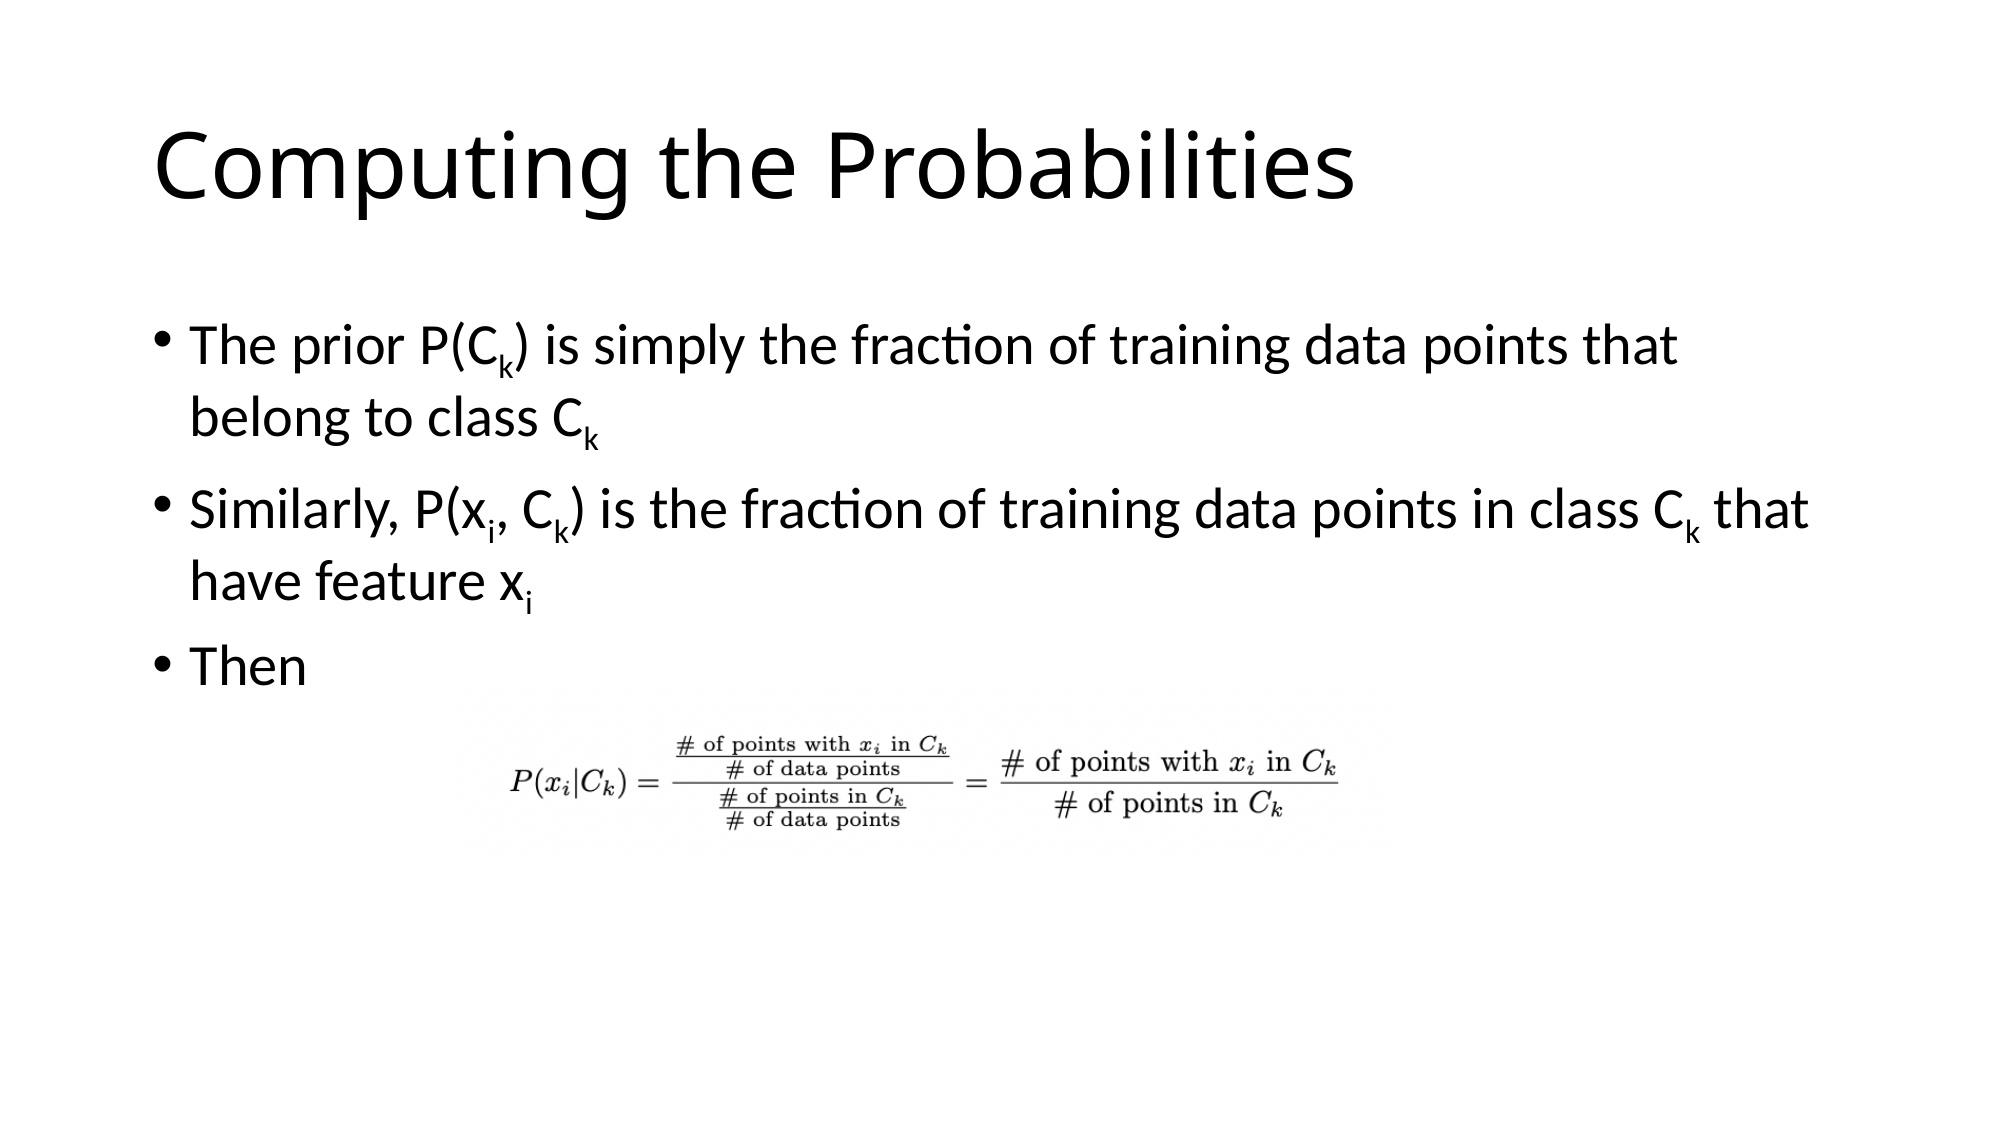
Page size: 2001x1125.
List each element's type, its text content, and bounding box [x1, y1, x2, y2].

list The prior P(Ck) is simply the fraction of training data points that belong to class Ck Similarly, P(xi, Ck) is the fraction of training data points in class Ck that have feature xi Then [137, 299, 1863, 1014]
picture [457, 683, 1397, 861]
title Computing the Probabilities [137, 59, 1863, 278]
